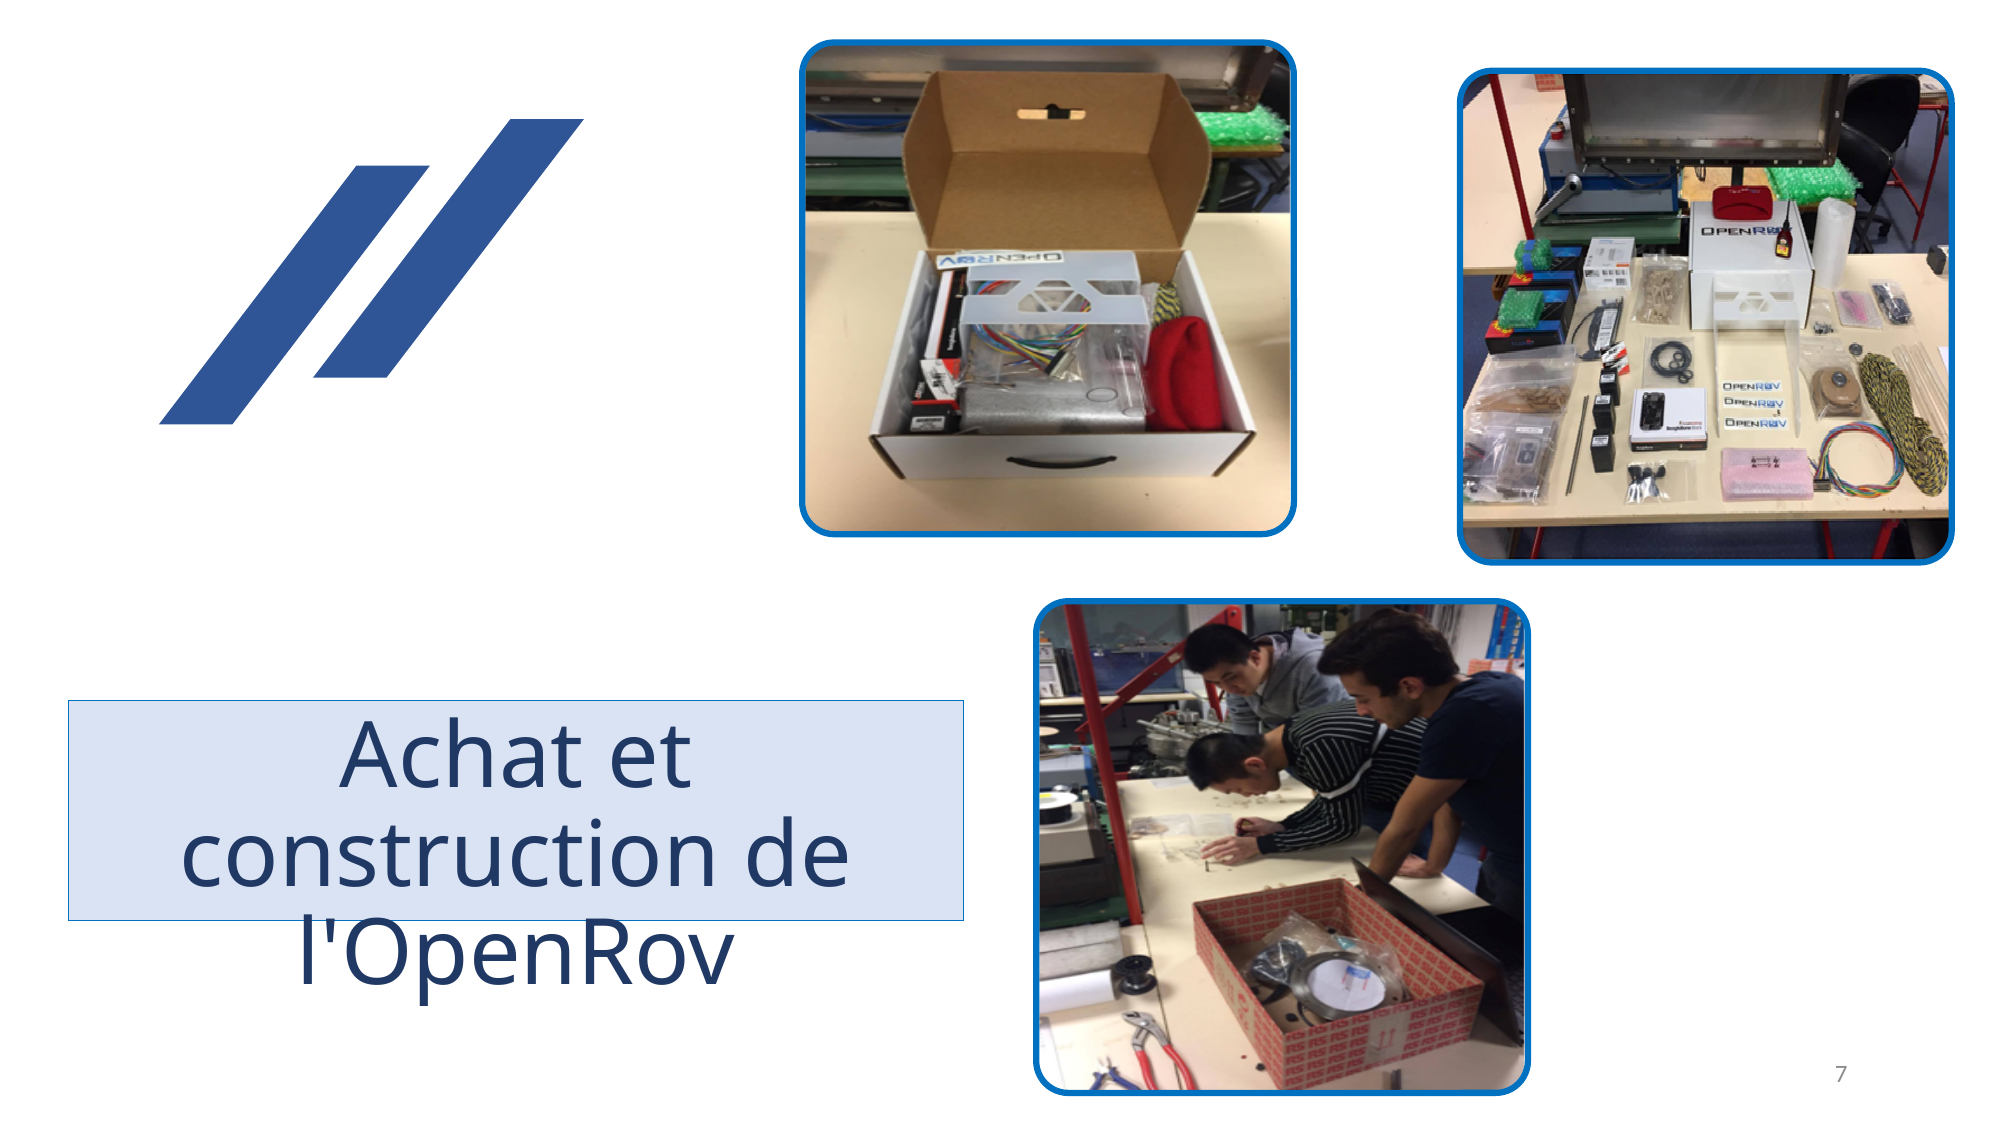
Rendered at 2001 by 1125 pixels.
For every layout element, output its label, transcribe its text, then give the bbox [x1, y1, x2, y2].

text_box Achat et construction de l'OpenRov [68, 700, 158, 921]
slide_number 7 [1412, 1093, 1863, 1103]
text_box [158, 42, 1952, 1093]
